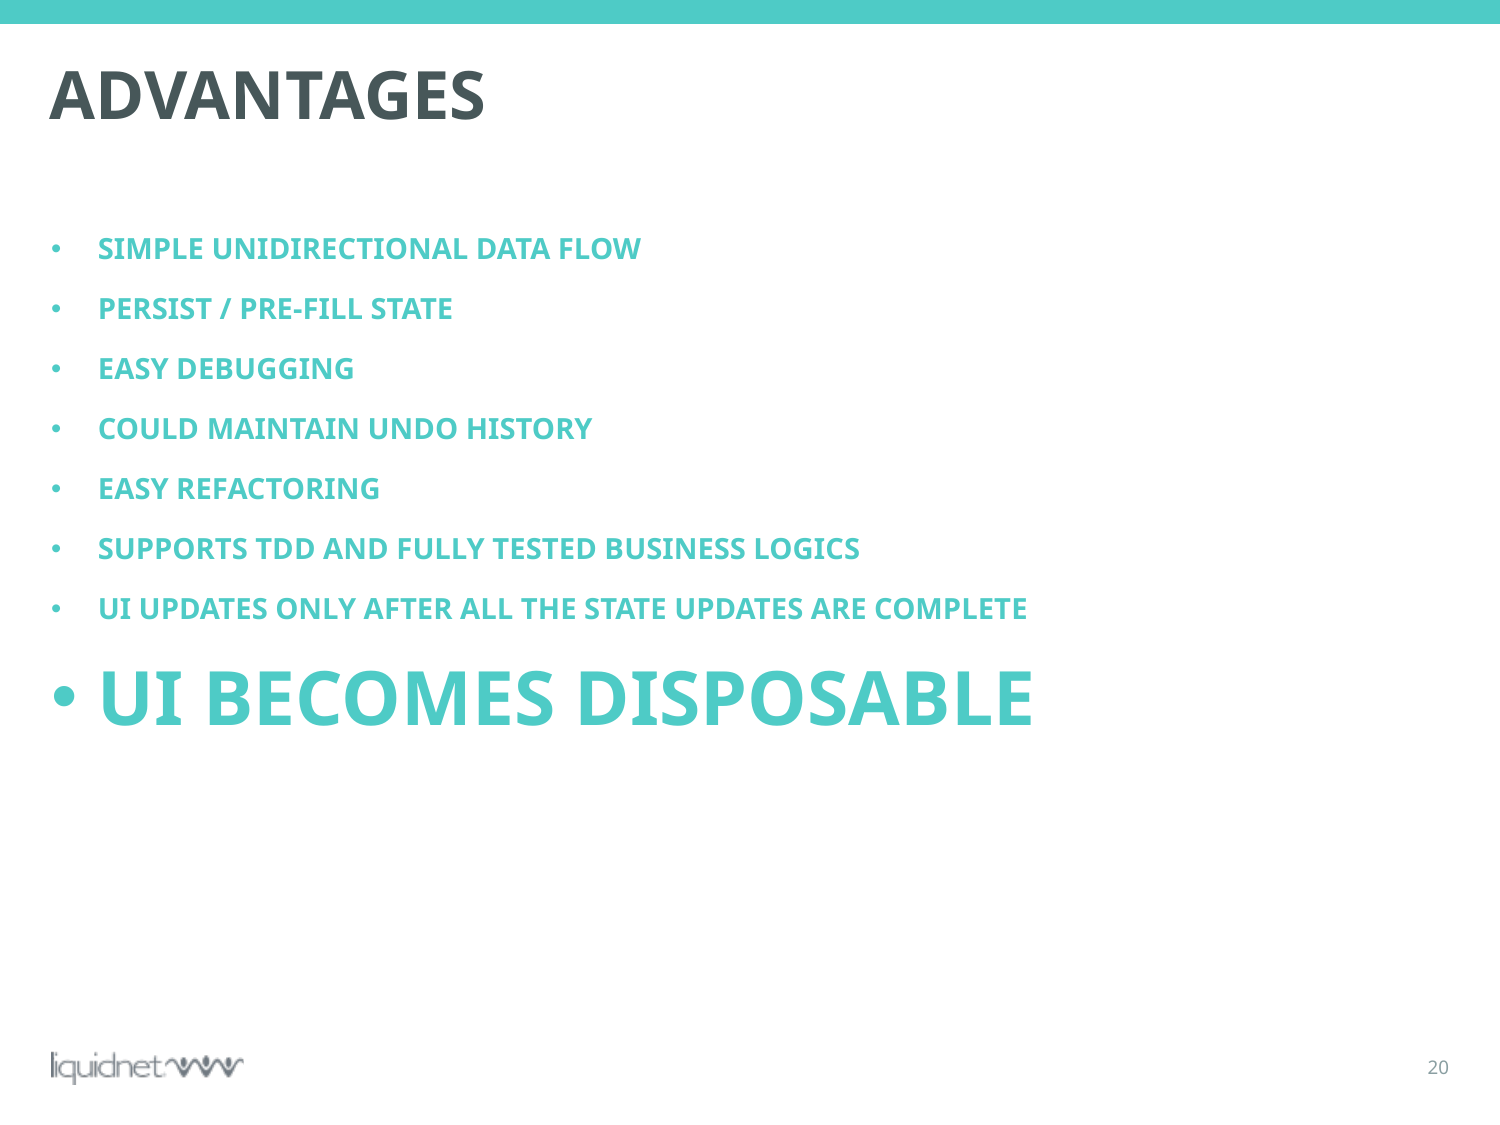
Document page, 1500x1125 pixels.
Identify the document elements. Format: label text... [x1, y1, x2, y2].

slide_number 20 [1373, 1049, 1465, 1089]
list Simple unidirectional data flow Persist / Pre-fill state Easy debugging Could maintain undo history Easy refactoring Supports TDD and fully tested business logics UI updates only after all the state updates are complete UI becomes disposable [50, 230, 1452, 1061]
title Advantages [48, 67, 1452, 179]
